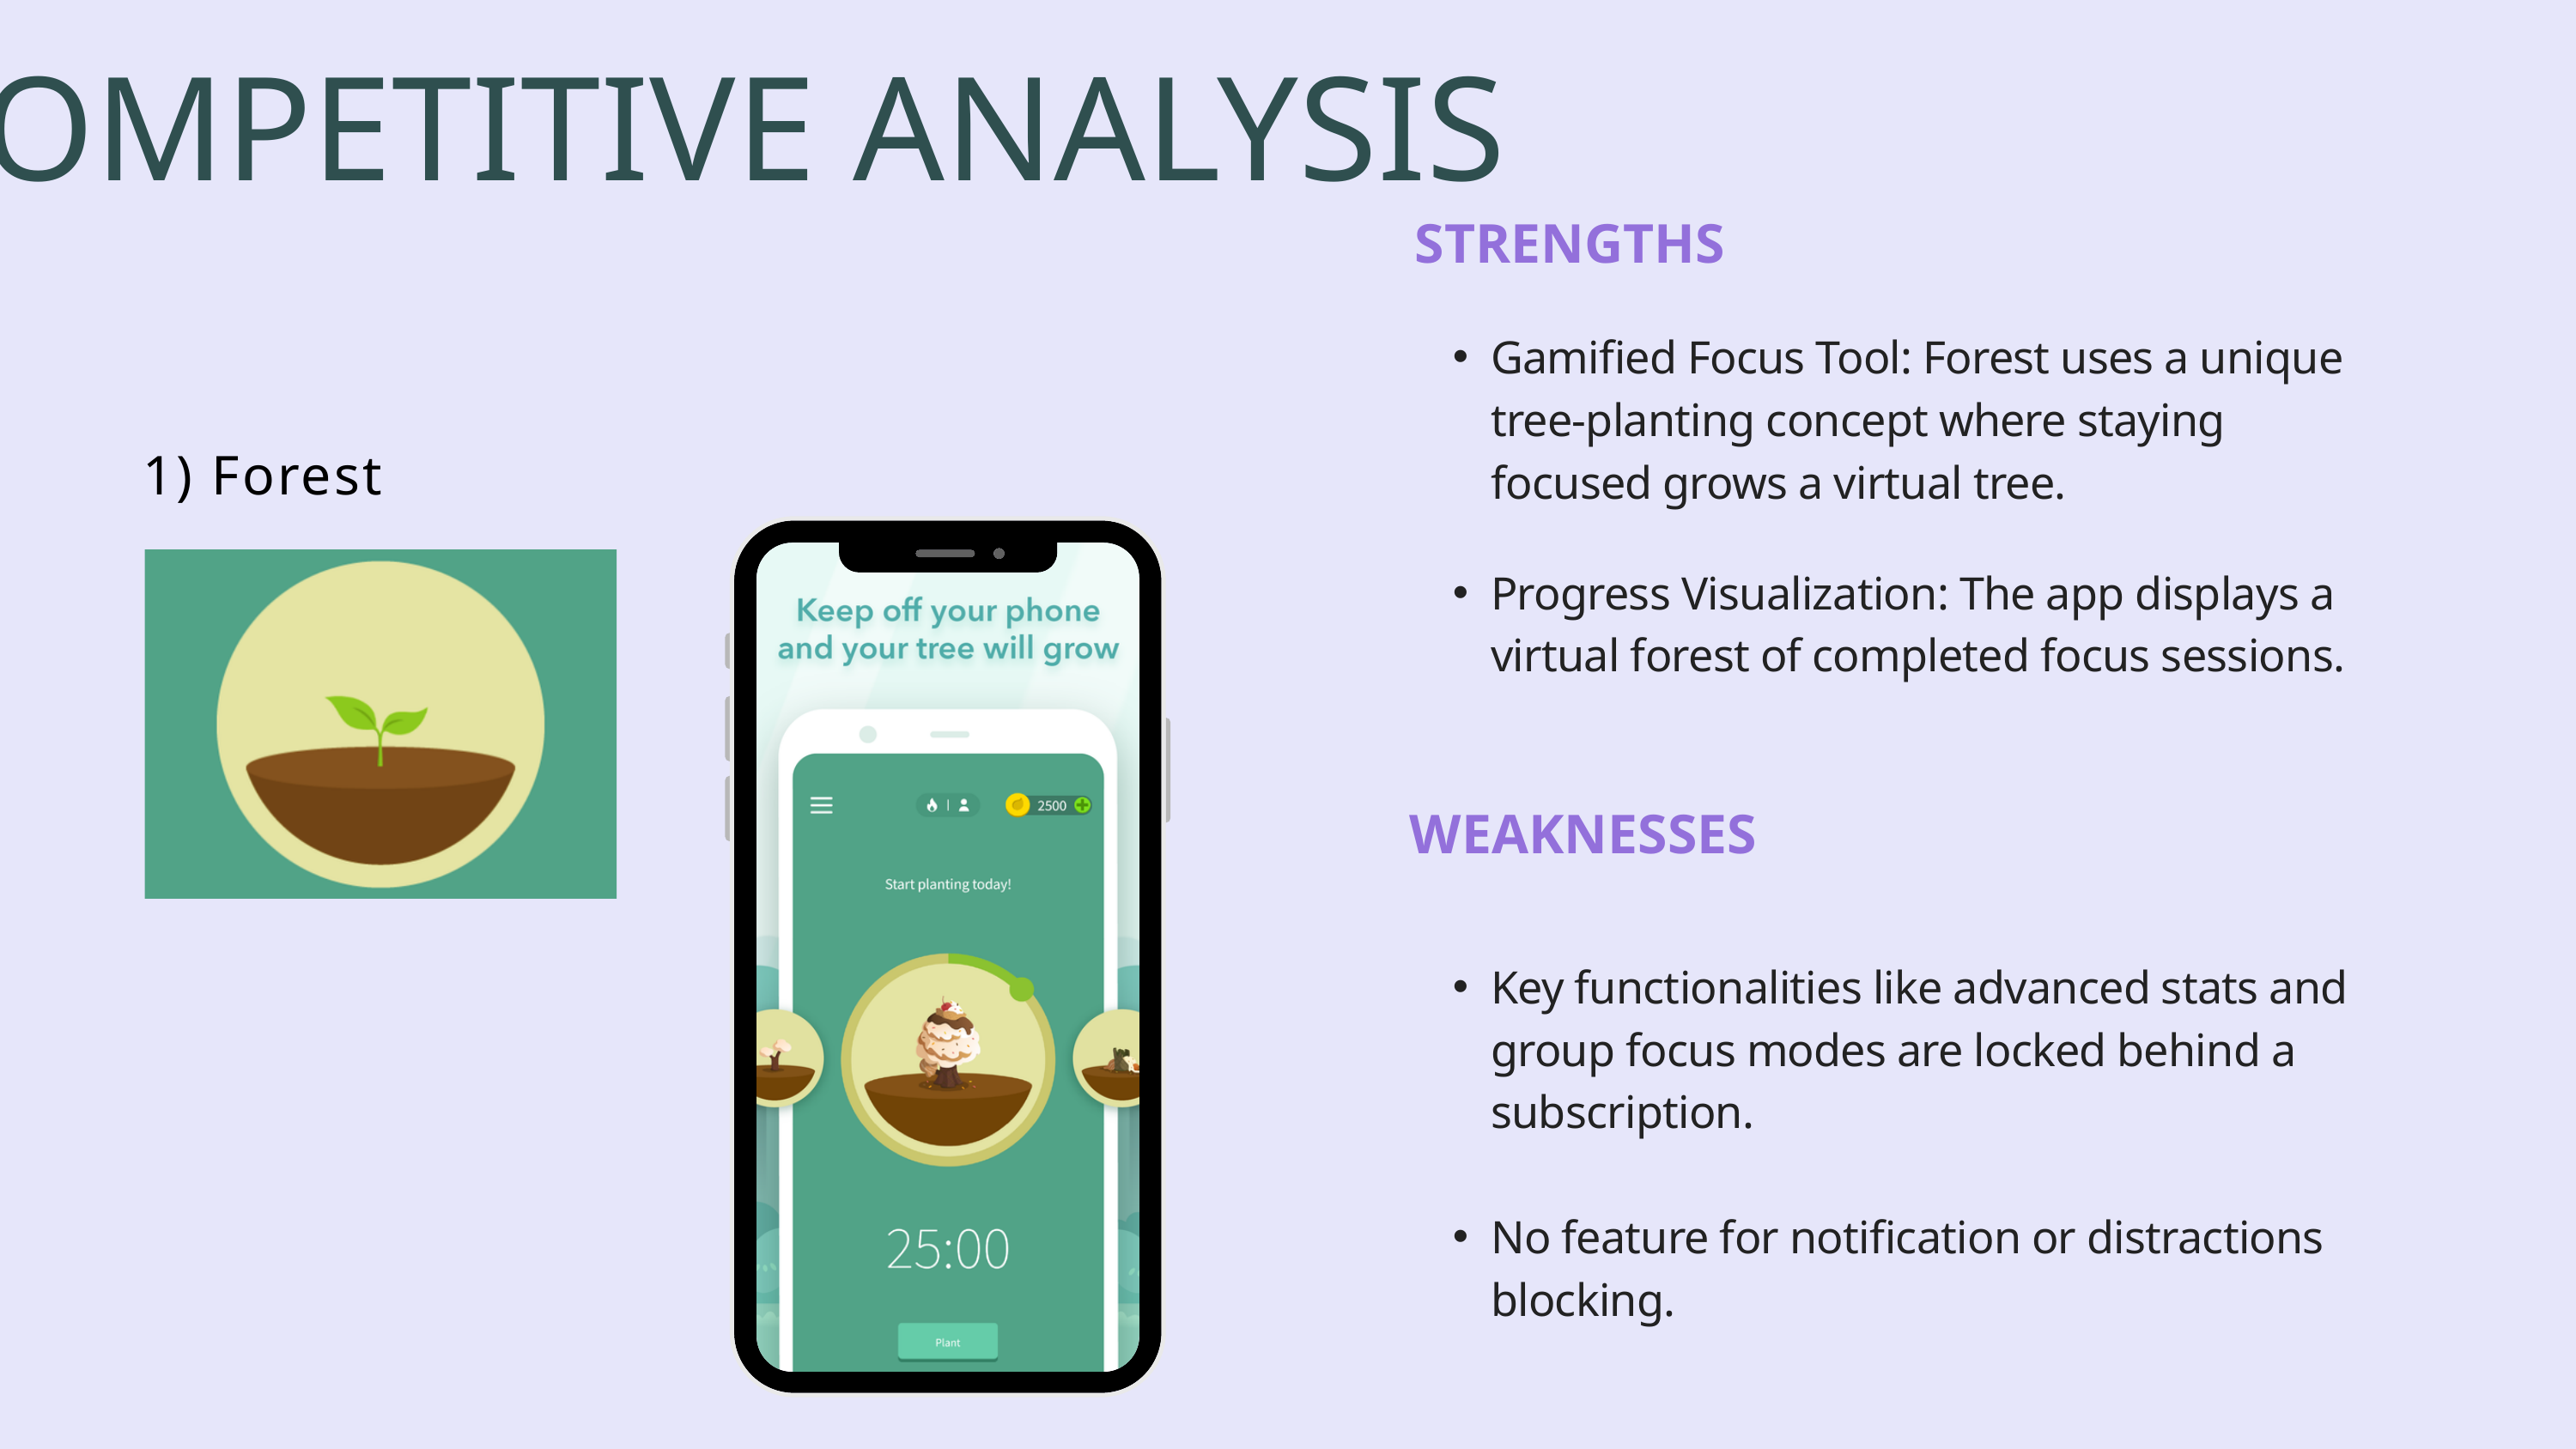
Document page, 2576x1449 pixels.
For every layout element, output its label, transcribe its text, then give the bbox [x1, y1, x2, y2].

text_box WEAKNESSES [1409, 810, 1975, 864]
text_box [725, 516, 1171, 1398]
text_box COMPETITIVE ANALYSIS [0, 43, 1534, 209]
text_box [144, 549, 617, 899]
text_box Gamified Focus Tool: Forest uses a unique tree-planting concept where staying focused grows a virtual tree. Progress Visualization: The app displays a virtual forest of completed focus sessions. [1414, 320, 2392, 682]
text_box STRENGTHS [1414, 220, 2470, 275]
text_box Key functionalities like advanced stats and group focus modes are locked behind a subscription. No feature for notification or distractions blocking. [1414, 949, 2481, 1388]
text_box 1) Forest [0, 426, 617, 506]
